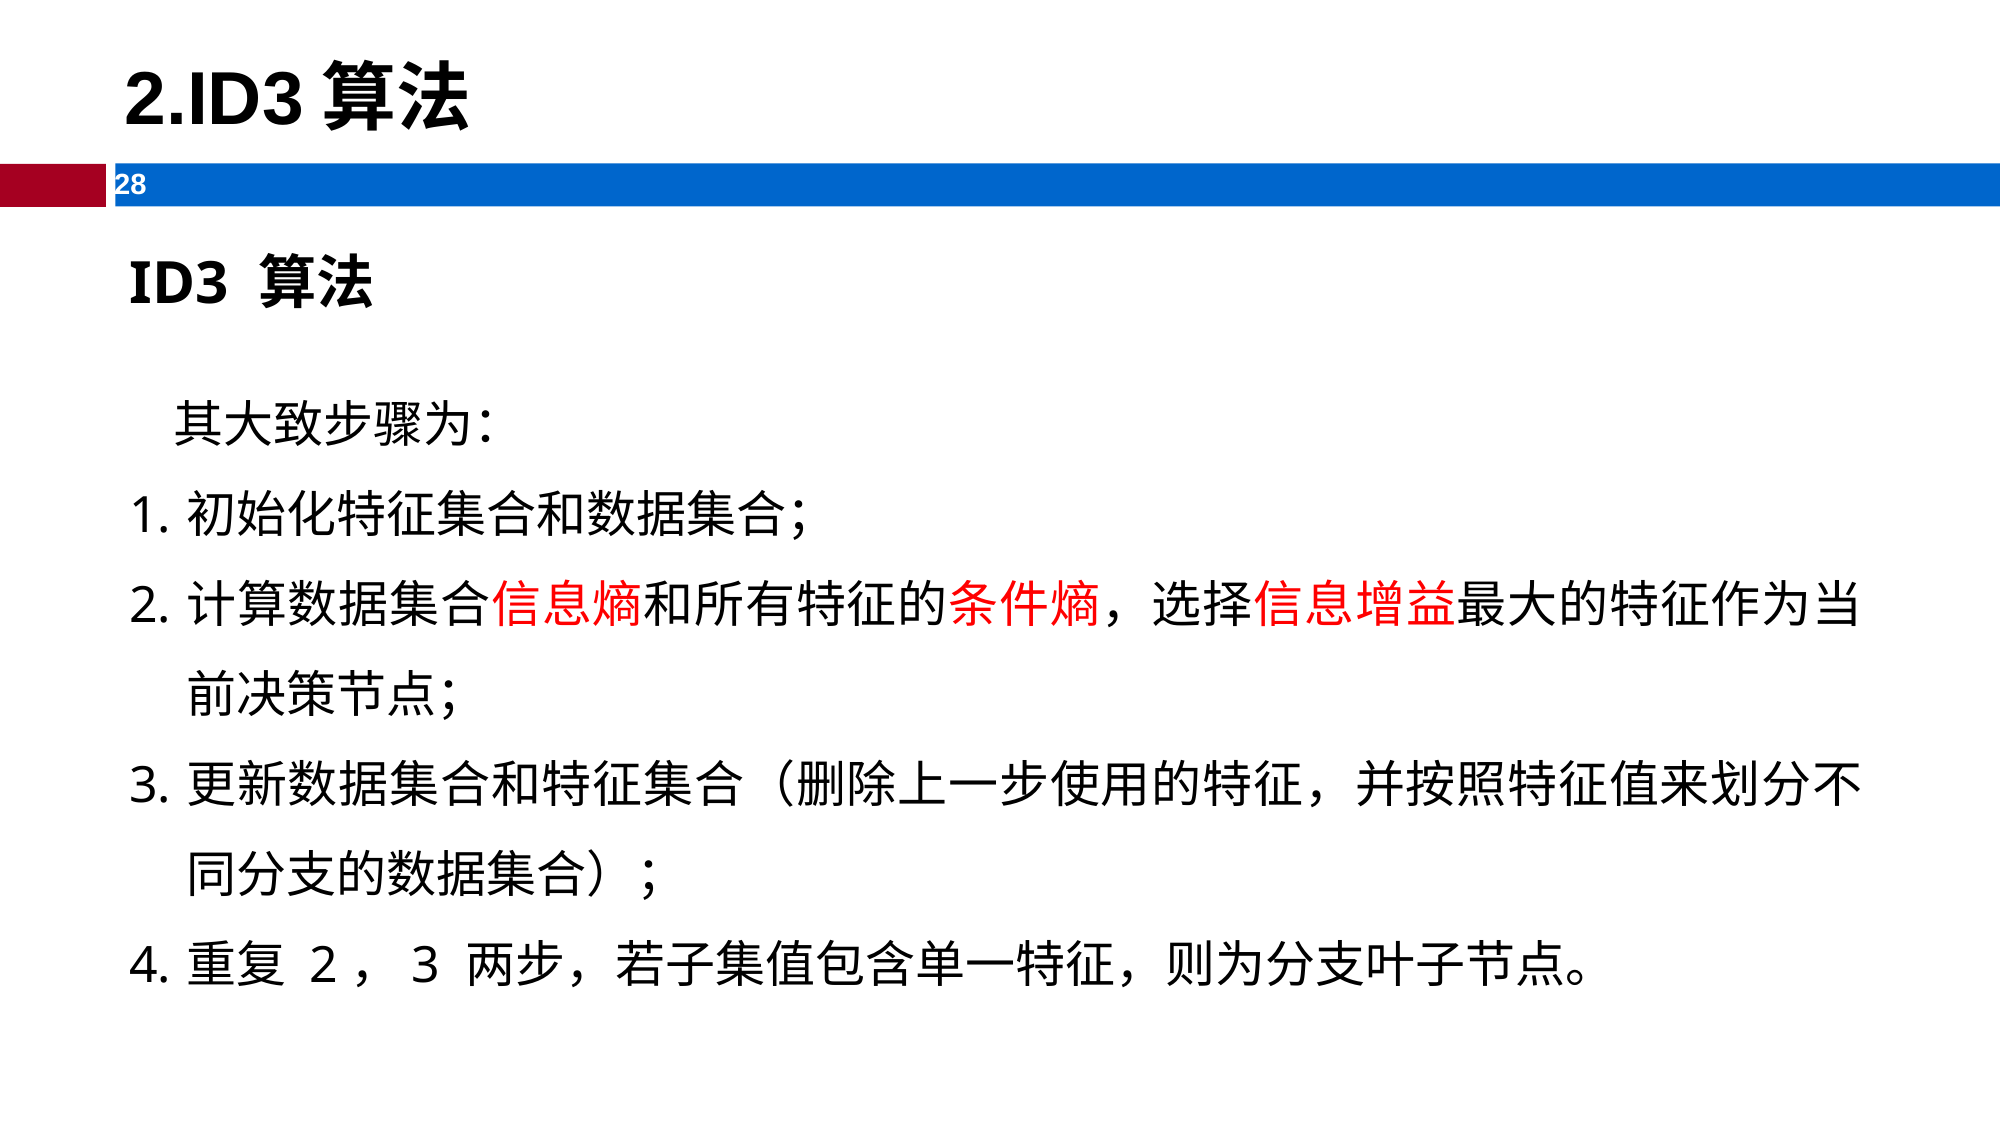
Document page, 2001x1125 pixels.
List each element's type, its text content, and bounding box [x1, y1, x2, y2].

text_box ID3 算法 [115, 237, 1116, 323]
title 2.ID3算法 [109, 38, 2000, 150]
text_box 其大致步骤为： 初始化特征集合和数据集合； 计算数据集合信息熵和所有特征的条件熵，选择信息增益最大的特征作为当前决策节点； 更新数据集合和特征集合（删除上一步使用的特征，并按照特征值来划分不同分支的数据集合）； 重复 2，3 两步，若子集值包含单一特征，则为分支叶子节点。 [115, 354, 1878, 1000]
